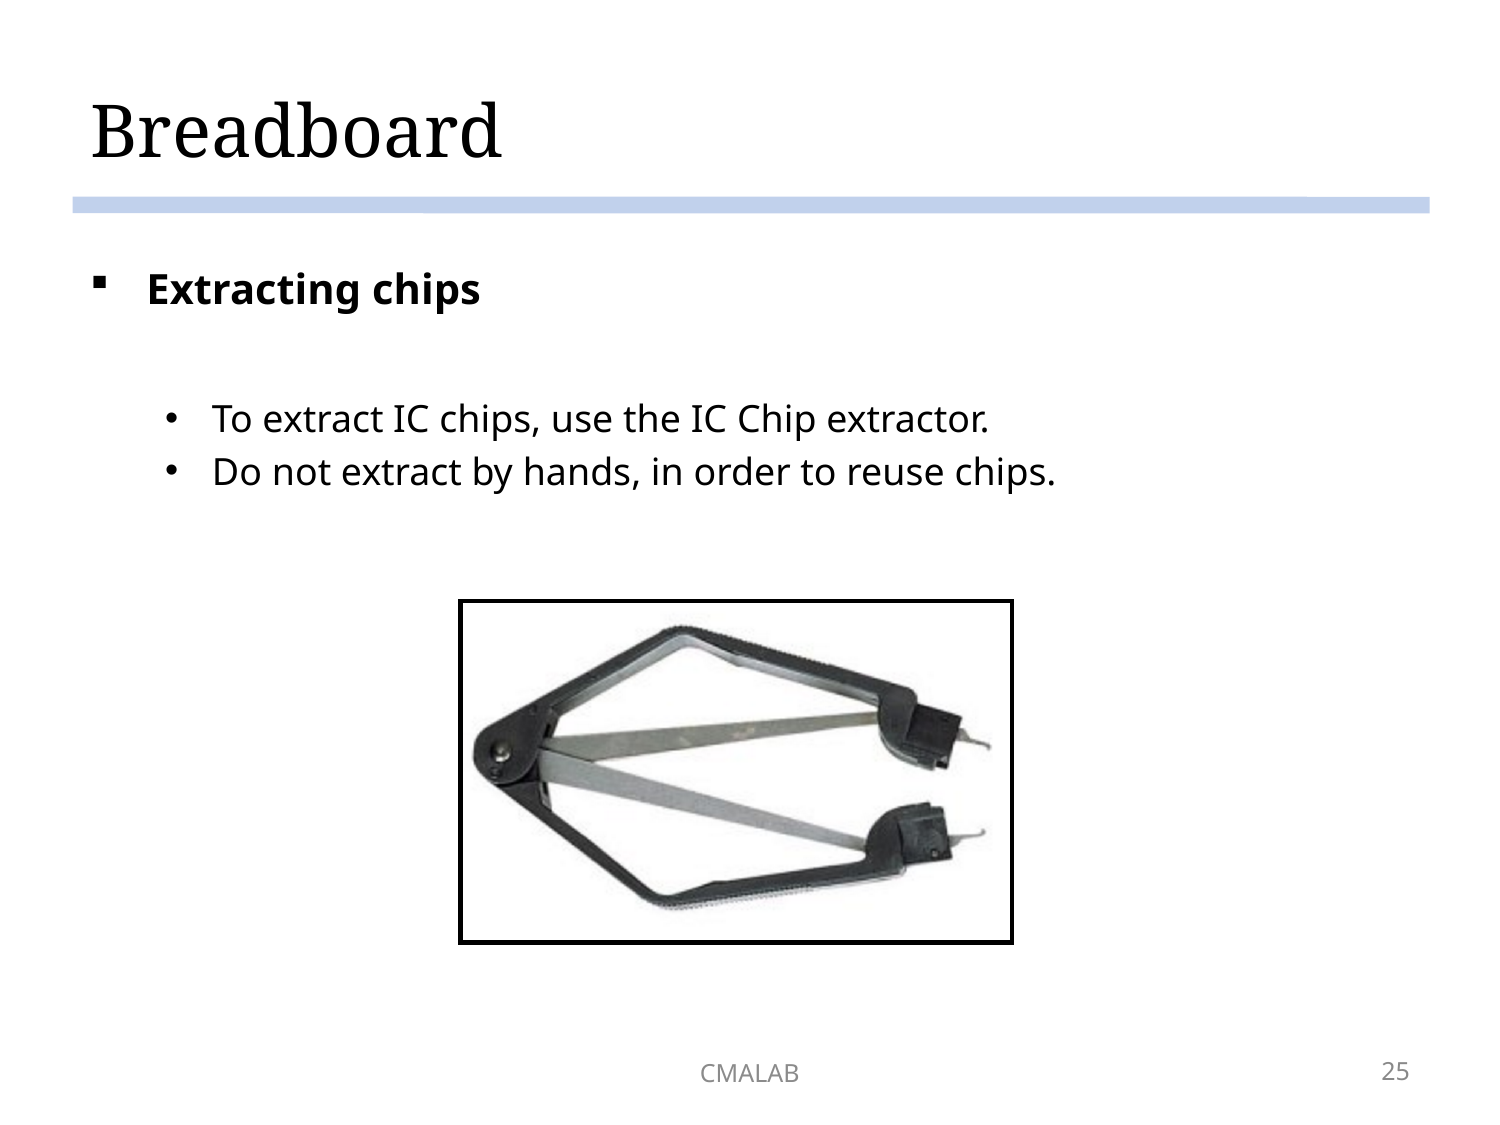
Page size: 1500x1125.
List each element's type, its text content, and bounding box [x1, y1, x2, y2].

slide_number 25 [1074, 1042, 1425, 1103]
footer CMALAB [512, 1042, 988, 1103]
list Extracting chips To extract IC chips, use the IC Chip extractor. Do not extract by hands, in order to reuse chips. [75, 255, 1425, 504]
title Breadboard [75, 45, 1425, 211]
picture [462, 603, 1010, 941]
